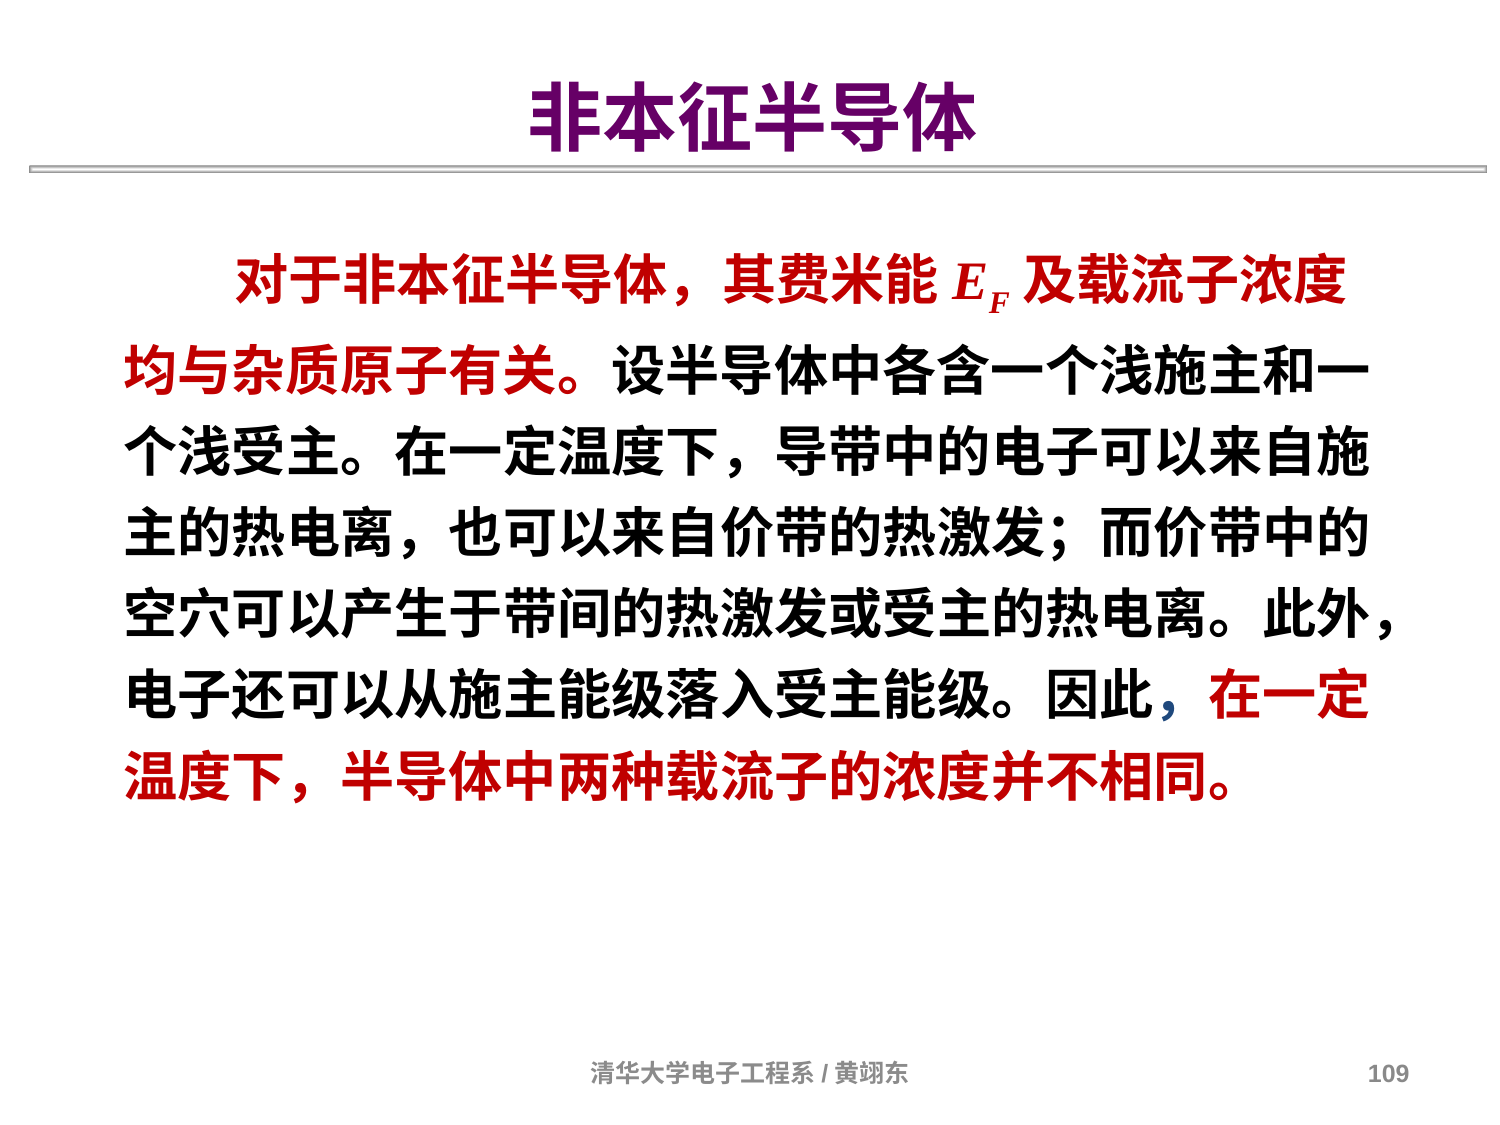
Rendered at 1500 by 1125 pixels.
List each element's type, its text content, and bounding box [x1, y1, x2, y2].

text_box [29, 165, 1487, 173]
footer 清华大学电子工程系/黄翊东 [512, 1042, 988, 1103]
text_box 对于非本征半导体，其费米能EF及载流子浓度均与杂质原子有关。设半导体中各含一个浅施主和一个浅受主。在一定温度下，导带中的电子可以来自施主的热电离，也可以来自价带的热激发；而价带中的空穴可以产生于带间的热激发或受主的热电离。此外，电子还可以从施主能级落入受主能级。因此，在一定温度下，半导体中两种载流子的浓度并不相同。 [108, 219, 1408, 815]
text_box 非本征半导体 [512, 63, 1328, 165]
slide_number 109 [1074, 1042, 1425, 1103]
